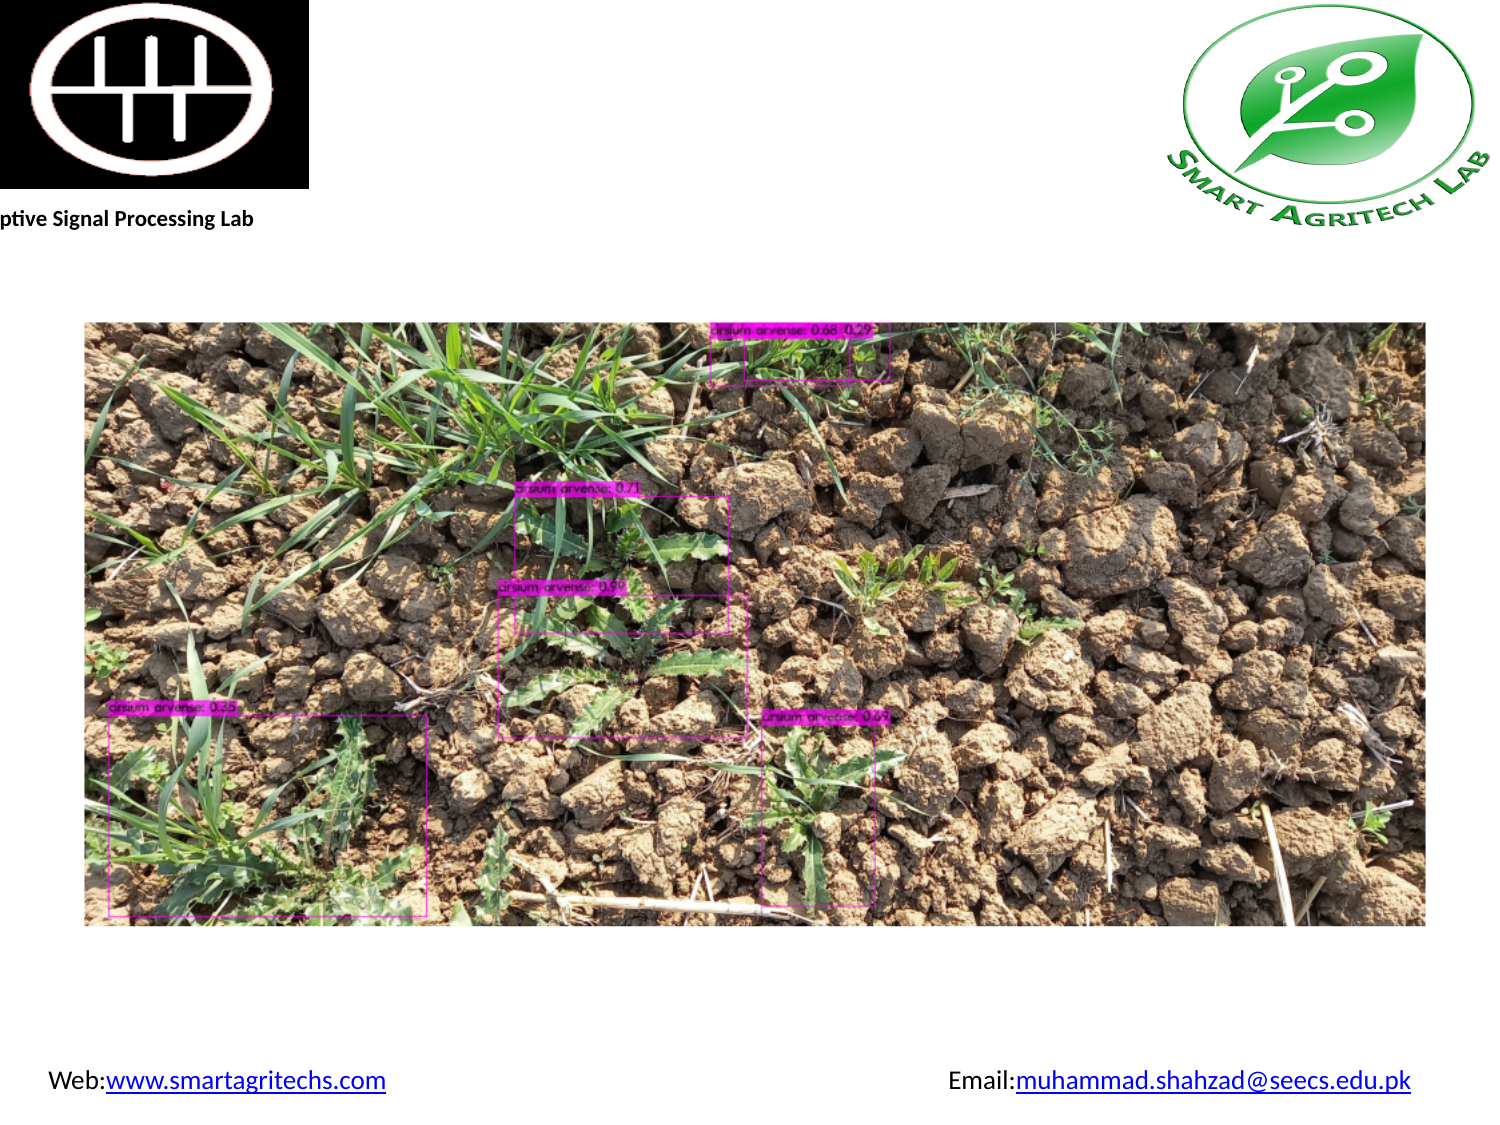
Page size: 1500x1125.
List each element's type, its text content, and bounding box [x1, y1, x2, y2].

picture [1140, 1, 1500, 247]
picture [74, 313, 1434, 936]
text_box Web:www.smartagritechs.com Email:muhammad.shahzad@seecs.edu.pk [44, 1060, 1420, 1098]
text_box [0, 0, 310, 239]
